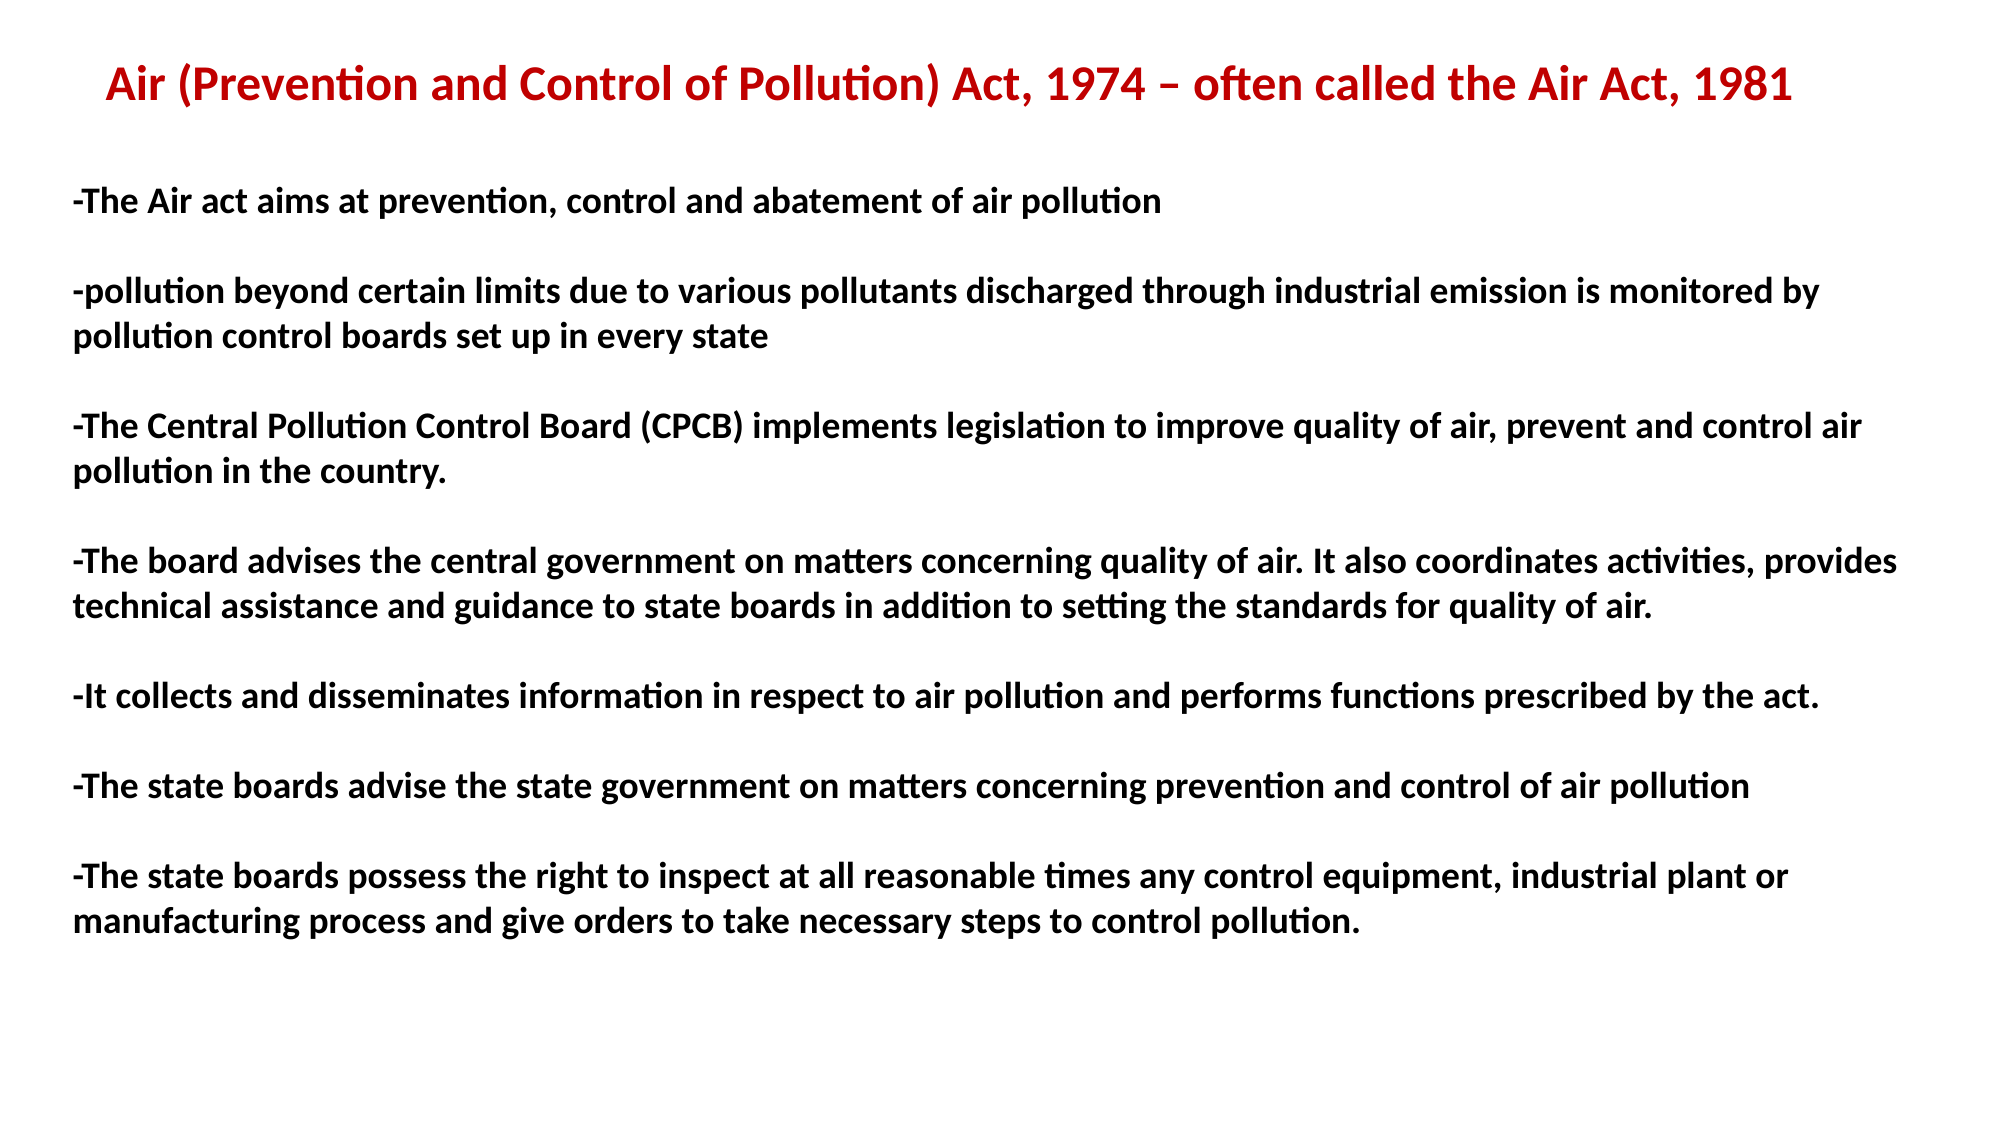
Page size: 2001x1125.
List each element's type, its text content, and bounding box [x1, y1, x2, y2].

text_box Air (Prevention and Control of Pollution) Act, 1974 – often called the Air Act, 1981 [90, 43, 1932, 119]
text_box -The Air act aims at prevention, control and abatement of air pollution -pollution beyond certain limits due to various pollutants discharged through industrial emission is monitored by pollution control boards set up in every state -The Central Pollution Control Board (CPCB) implements legislation to improve quality of air, prevent and control air pollution in the country. -The board advises the central government on matters concerning quality of air. It also coordinates activities, provides technical assistance and guidance to state boards in addition to setting the standards for quality of air. -It collects and disseminates information in respect to air pollution and performs functions prescribed by the act. -The state boards advise the state government on matters concerning prevention and control of air pollution -The state boards possess the right to inspect at all reasonable times any control equipment, industrial plant or manufacturing process and give orders to take necessary steps to control pollution. [57, 168, 1965, 949]
